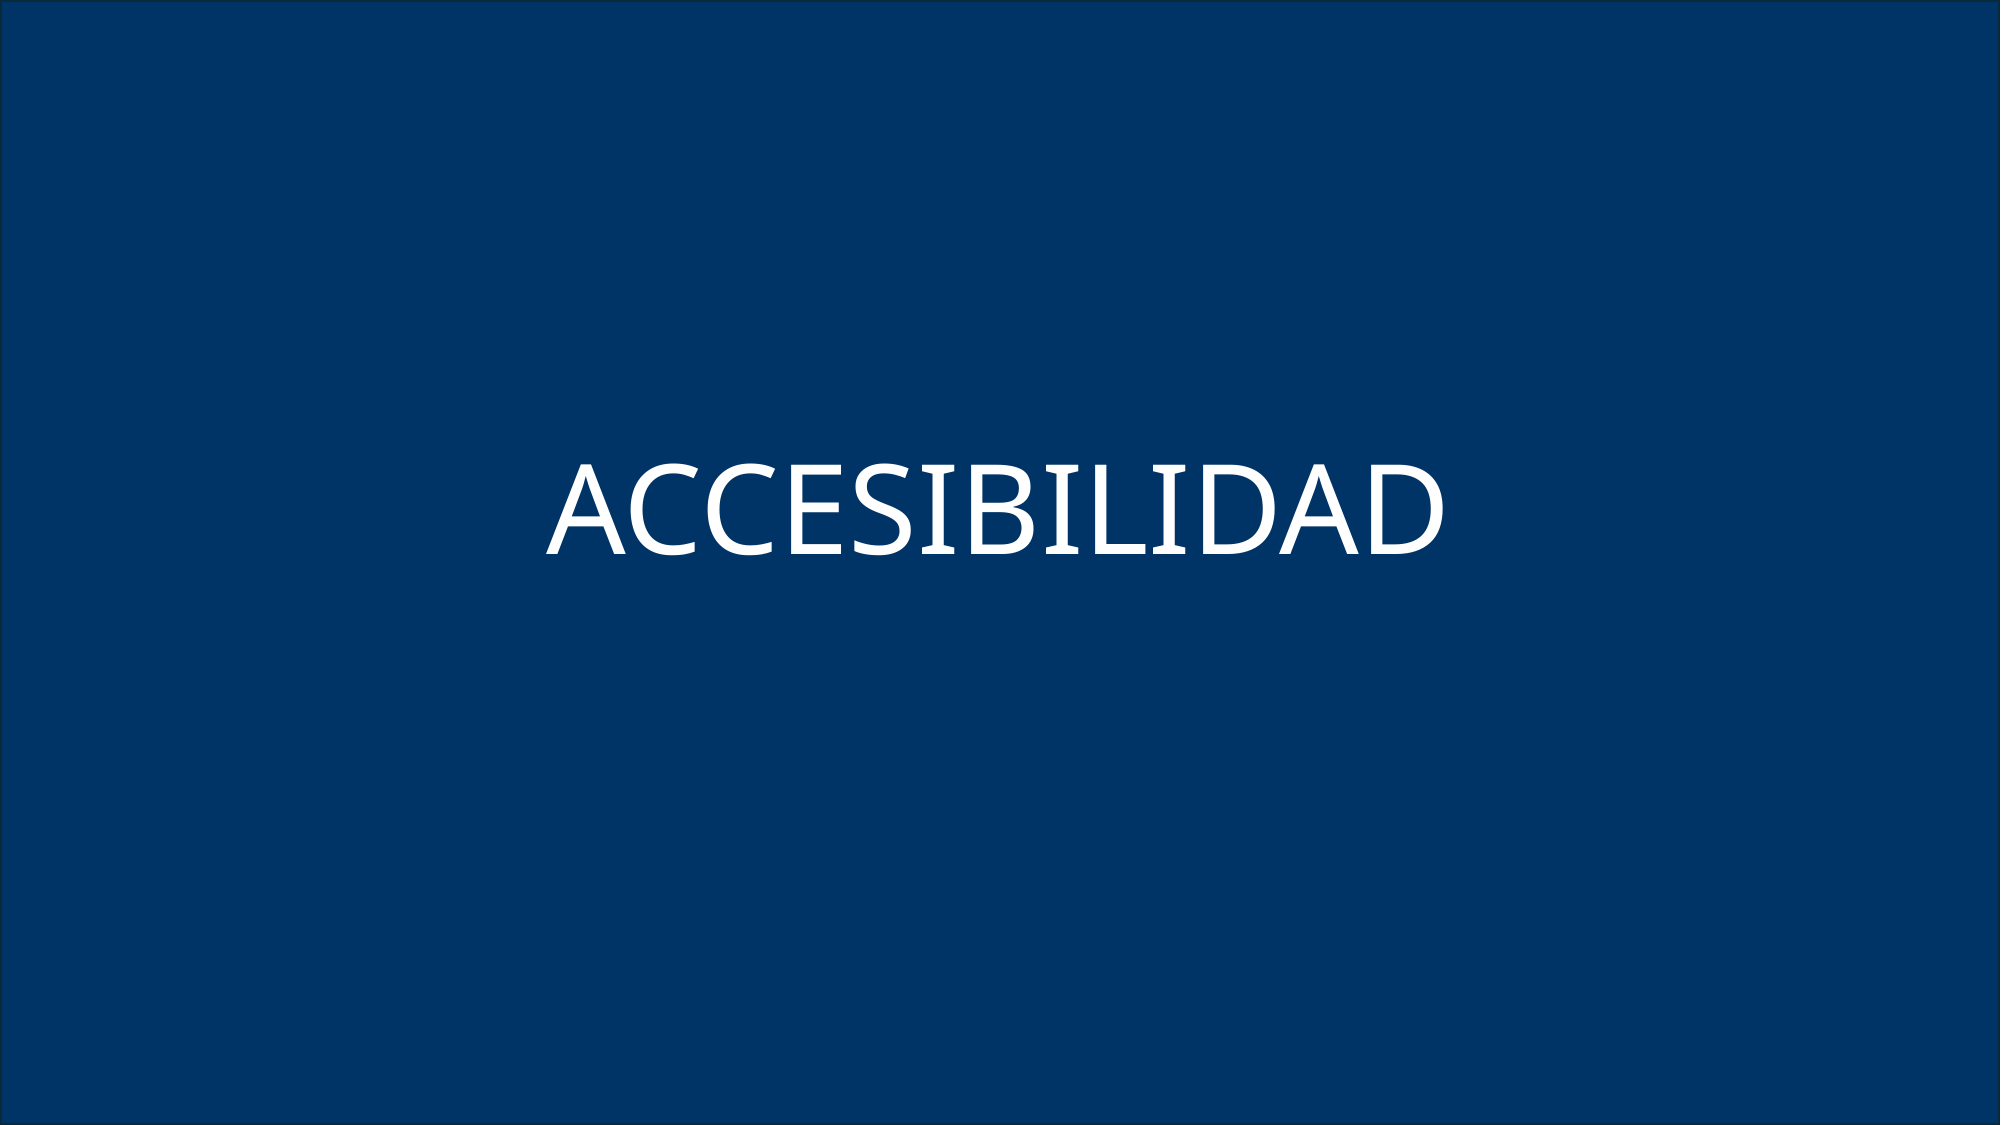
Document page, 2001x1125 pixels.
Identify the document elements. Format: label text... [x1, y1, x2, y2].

text_box [0, 0, 2000, 1125]
title ACCESIBILIDAD [136, 280, 1862, 749]
